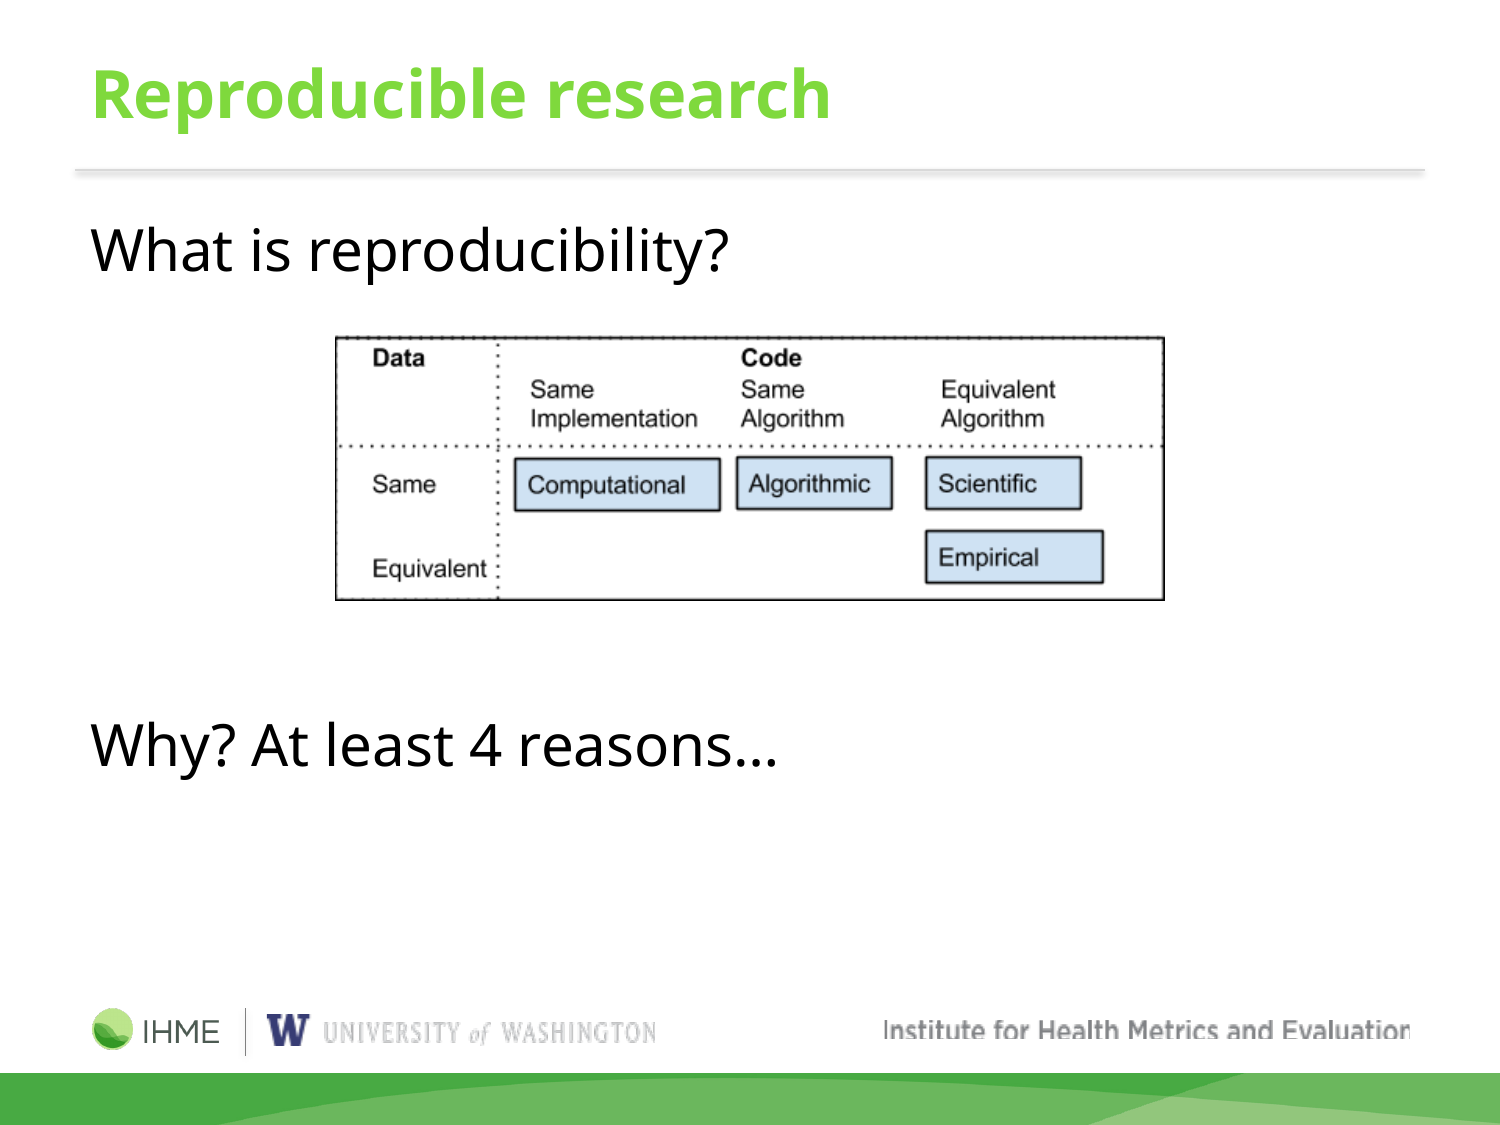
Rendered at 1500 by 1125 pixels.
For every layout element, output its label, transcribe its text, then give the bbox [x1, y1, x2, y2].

picture [92, 1008, 219, 1050]
picture [334, 331, 1166, 601]
list What is reproducibility? Why? At least 4 reasons… [75, 205, 1425, 944]
title Reproducible research [75, 44, 1425, 138]
picture [0, 1073, 1500, 1125]
